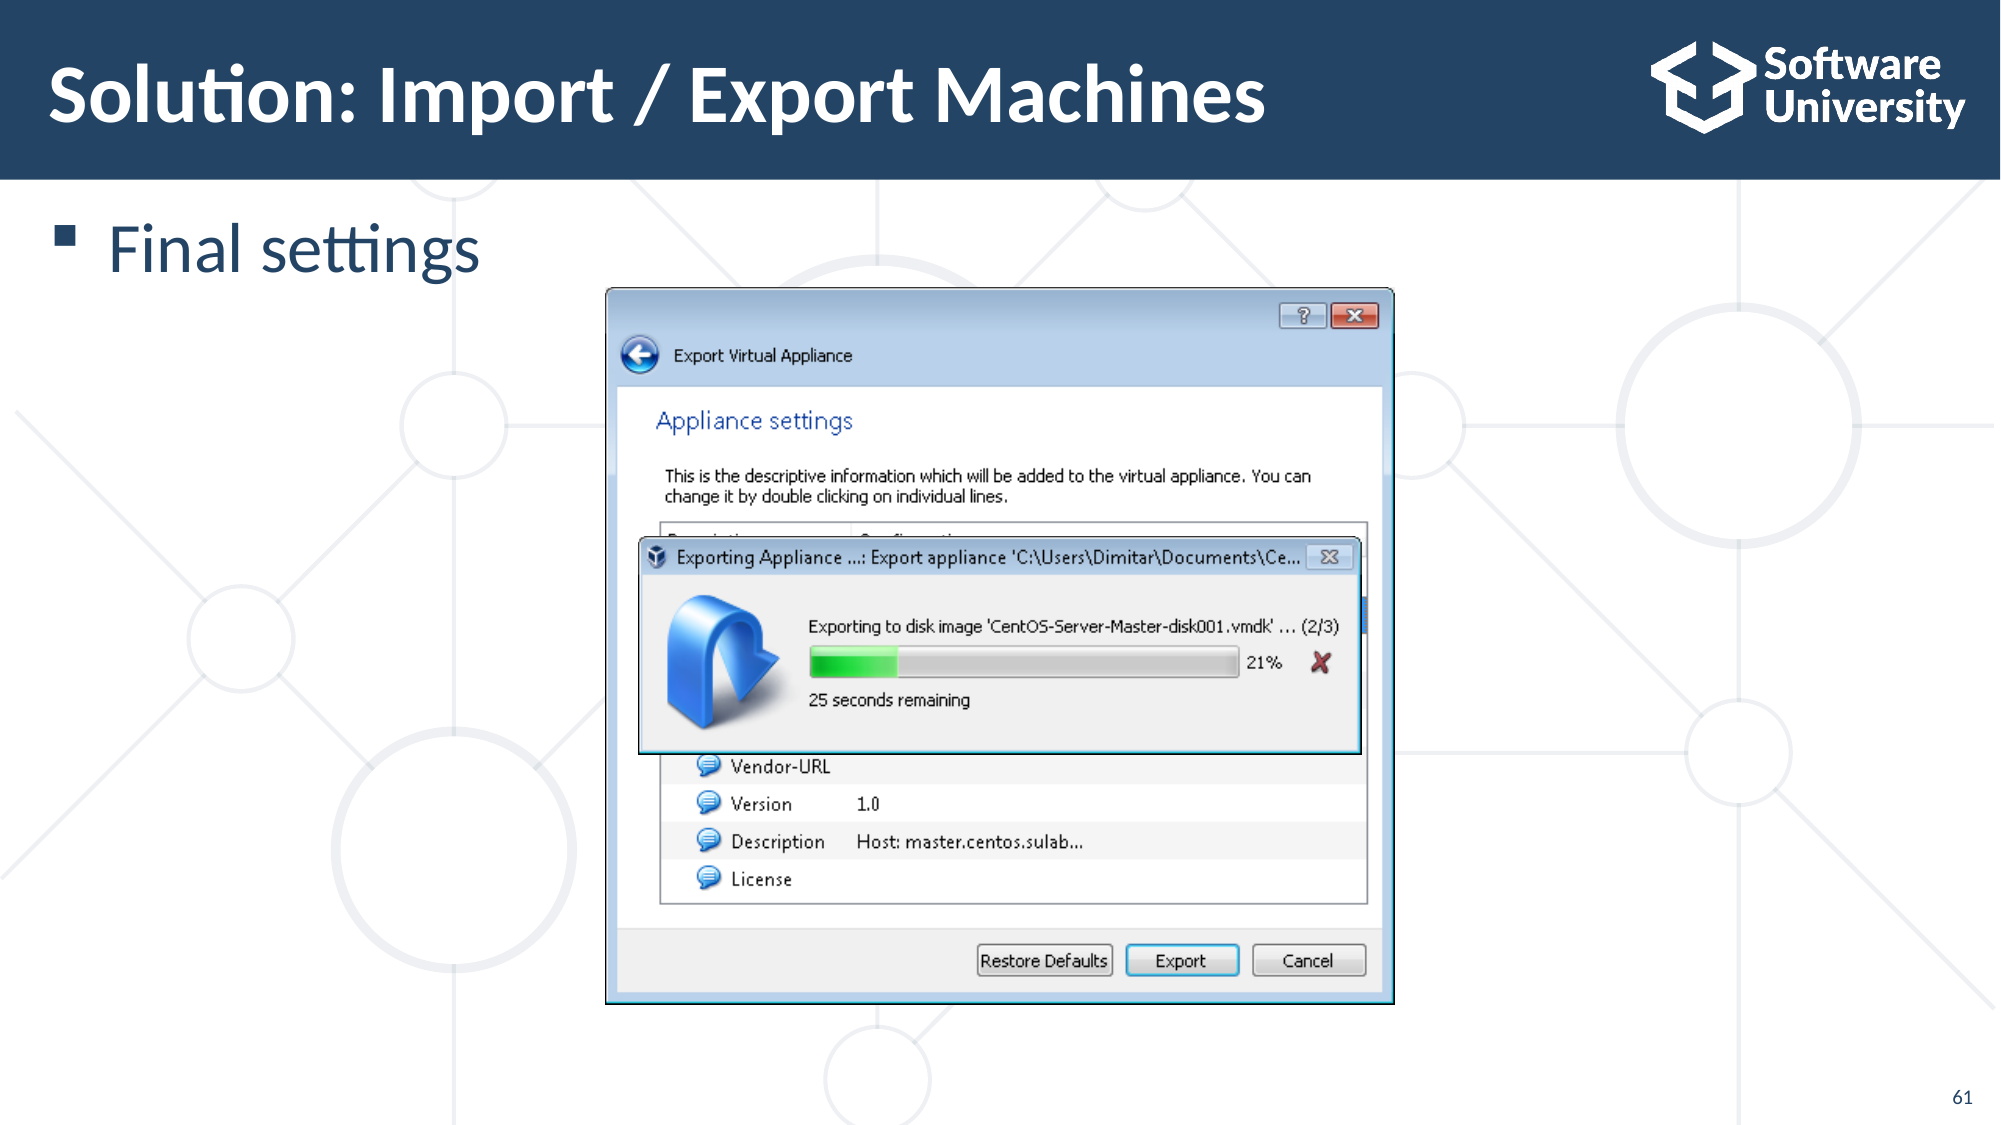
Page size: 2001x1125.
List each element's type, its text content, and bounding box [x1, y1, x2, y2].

picture [1651, 41, 1966, 134]
list Final settings [31, 196, 1970, 1104]
slide_number 61 [1927, 1067, 1989, 1117]
picture [604, 286, 1395, 1005]
title Solution: Import / Export Machines [31, 16, 1625, 162]
